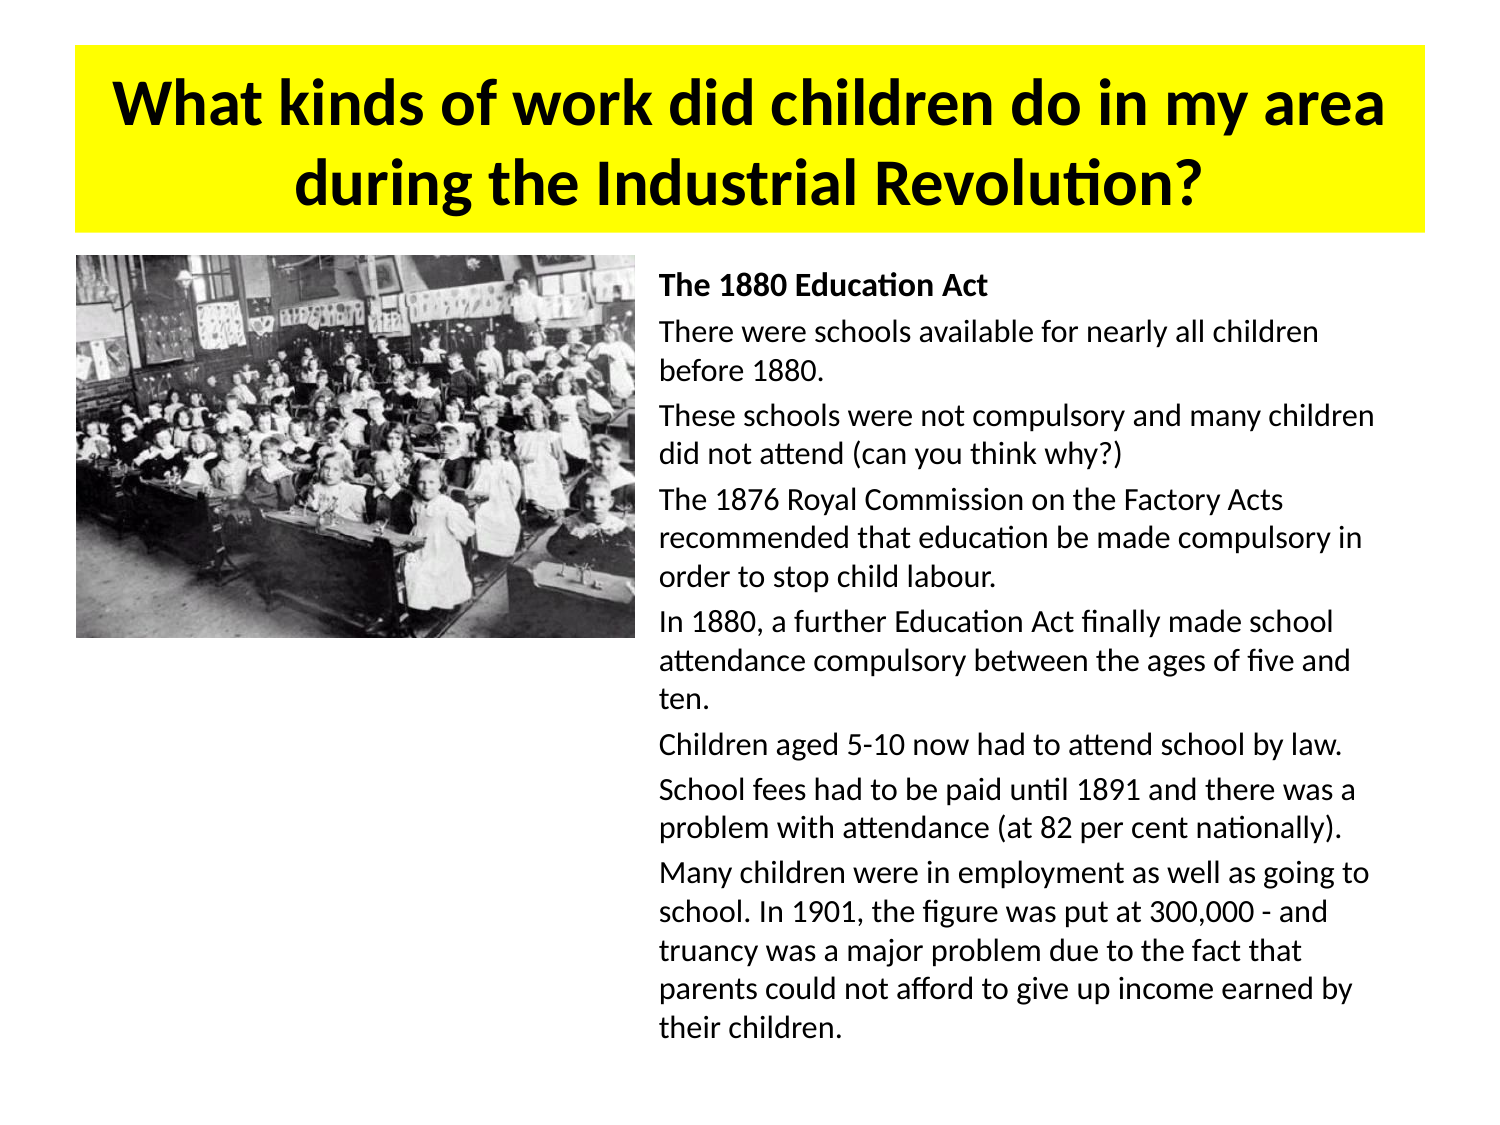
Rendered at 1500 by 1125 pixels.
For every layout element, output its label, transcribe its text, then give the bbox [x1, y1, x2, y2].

picture [76, 255, 636, 638]
title What kinds of work did children do in my area during the Industrial Revolution? [75, 45, 1425, 233]
list The 1880 Education Act There were schools available for nearly all children before 1880. These schools were not compulsory and many children did not attend (can you think why?) The 1876 Royal Commission on the Factory Acts recommended that education be made compulsory in order to stop child labour. In 1880, a further Education Act finally made school attendance compulsory between the ages of five and ten. Children aged 5-10 now had to attend school by law. School fees had to be paid until 1891 and there was a problem with attendance (at 82 per cent nationally). Many children were in employment as well as going to school. In 1901, the figure was put at 300,000 - and truancy was a major problem due to the fact that parents could not afford to give up income earned by their children. [643, 255, 1424, 1059]
